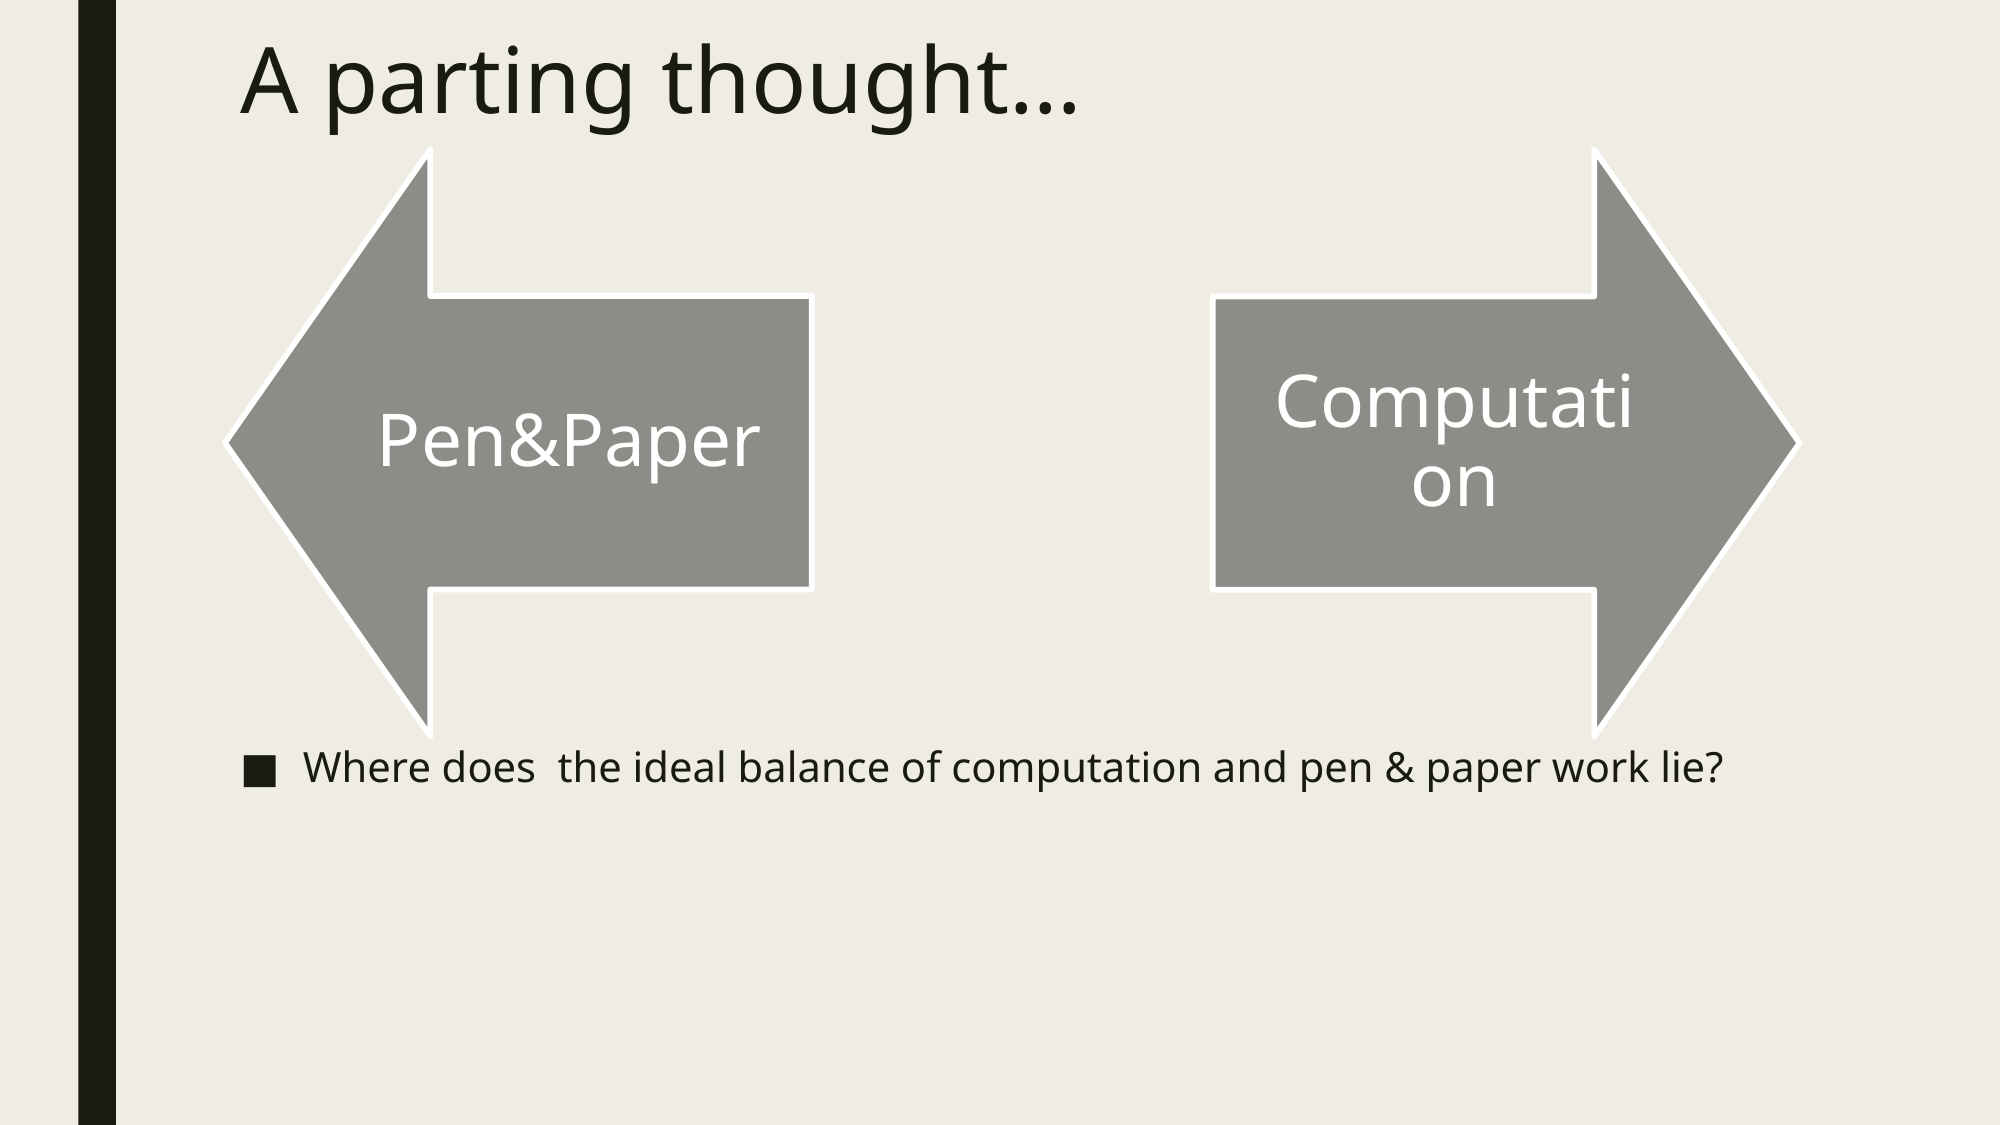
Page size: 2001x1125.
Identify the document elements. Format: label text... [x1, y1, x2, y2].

title A parting thought… [225, 27, 1800, 149]
text_box Where does the ideal balance of computation and pen & paper work lie? [224, 737, 1800, 963]
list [224, 149, 1800, 737]
